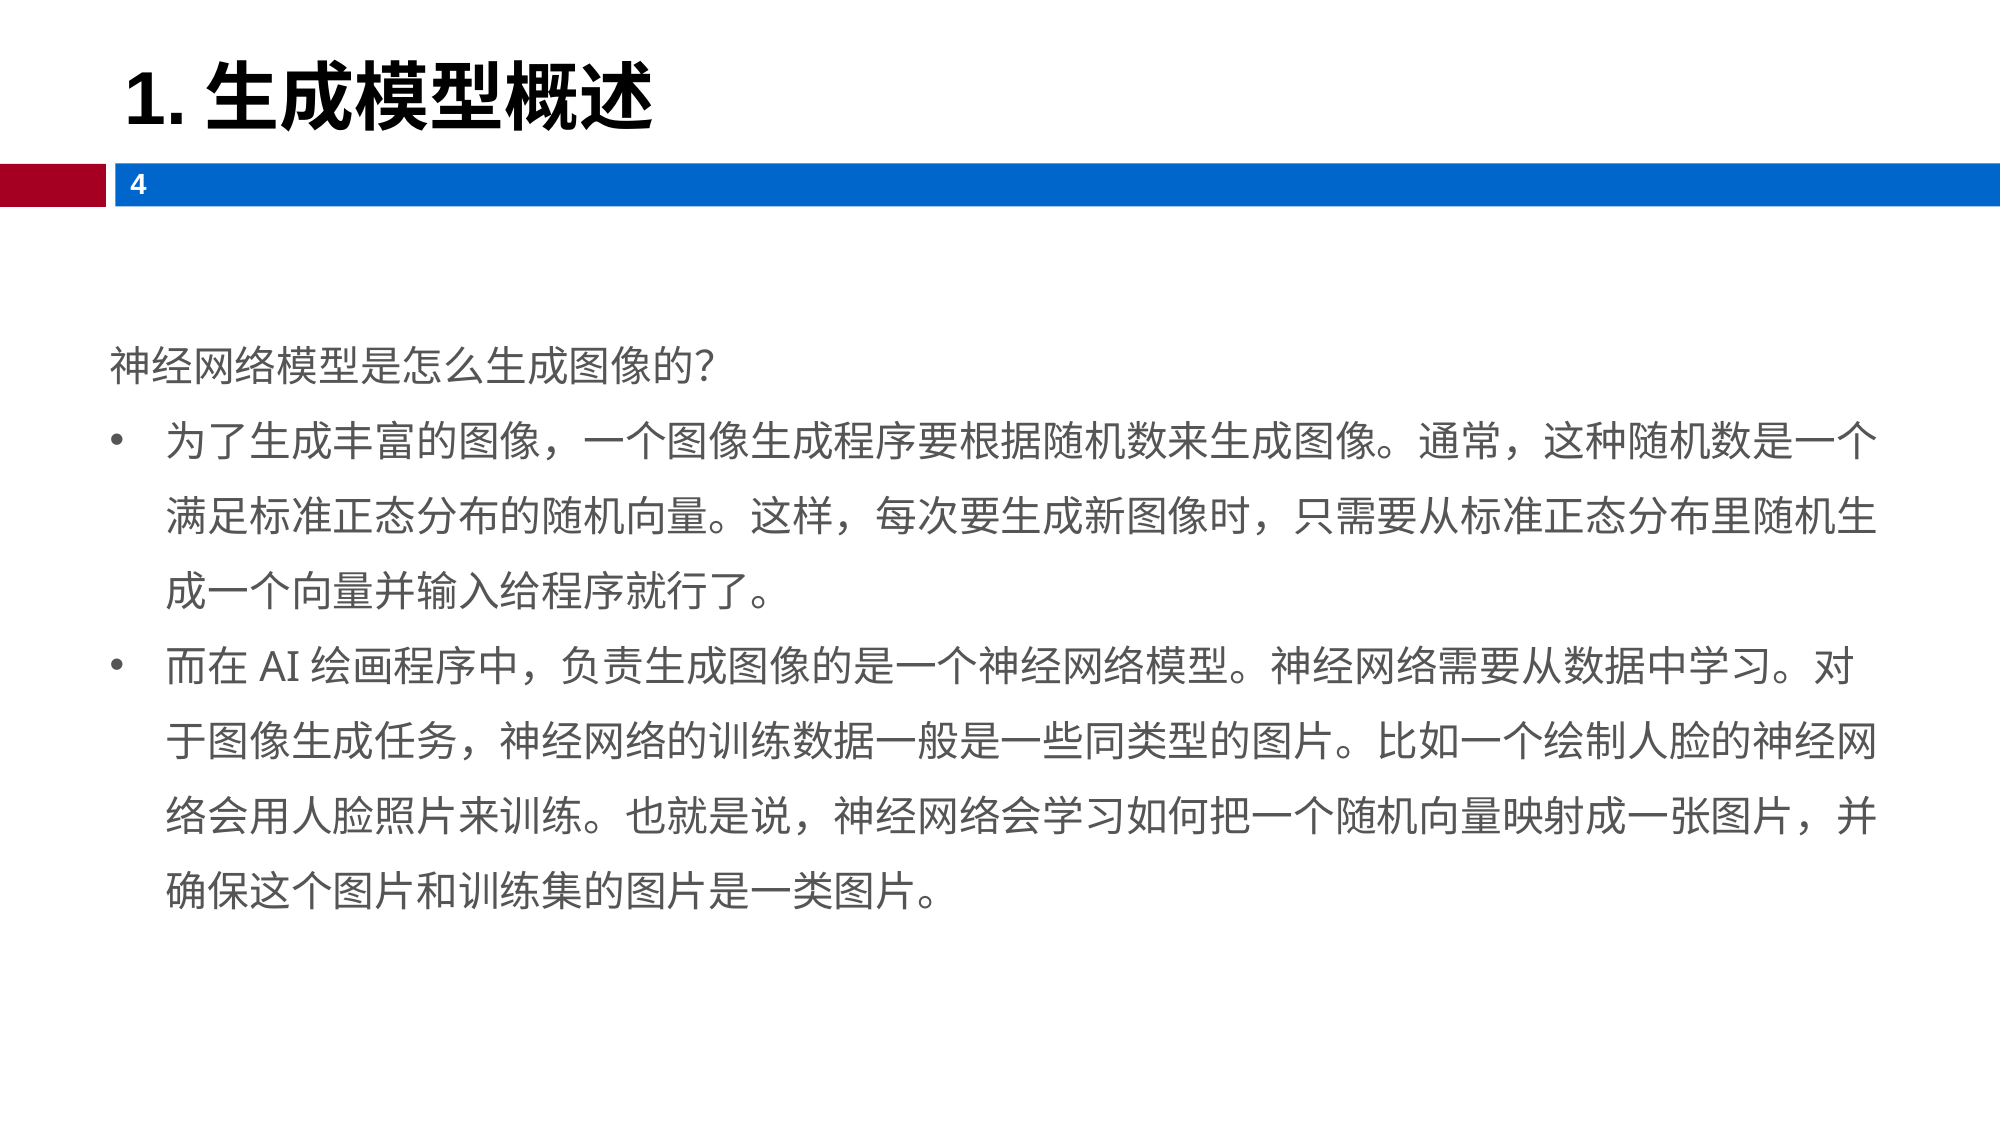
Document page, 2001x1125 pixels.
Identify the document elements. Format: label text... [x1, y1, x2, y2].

text_box 神经网络模型是怎么生成图像的？ 为了生成丰富的图像，一个图像生成程序要根据随机数来生成图像。通常，这种随机数是一个满足标准正态分布的随机向量。这样，每次要生成新图像时，只需要从标准正态分布里随机生成一个向量并输入给程序就行了。 而在AI绘画程序中，负责生成图像的是一个神经网络模型。神经网络需要从数据中学习。对于图像生成任务，神经网络的训练数据一般是一些同类型的图片。比如一个绘制人脸的神经网络会用人脸照片来训练。也就是说，神经网络会学习如何把一个随机向量映射成一张图片，并确保这个图片和训练集的图片是一类图片。 [109, 298, 1887, 915]
title 1.生成模型概述 [109, 38, 2000, 150]
